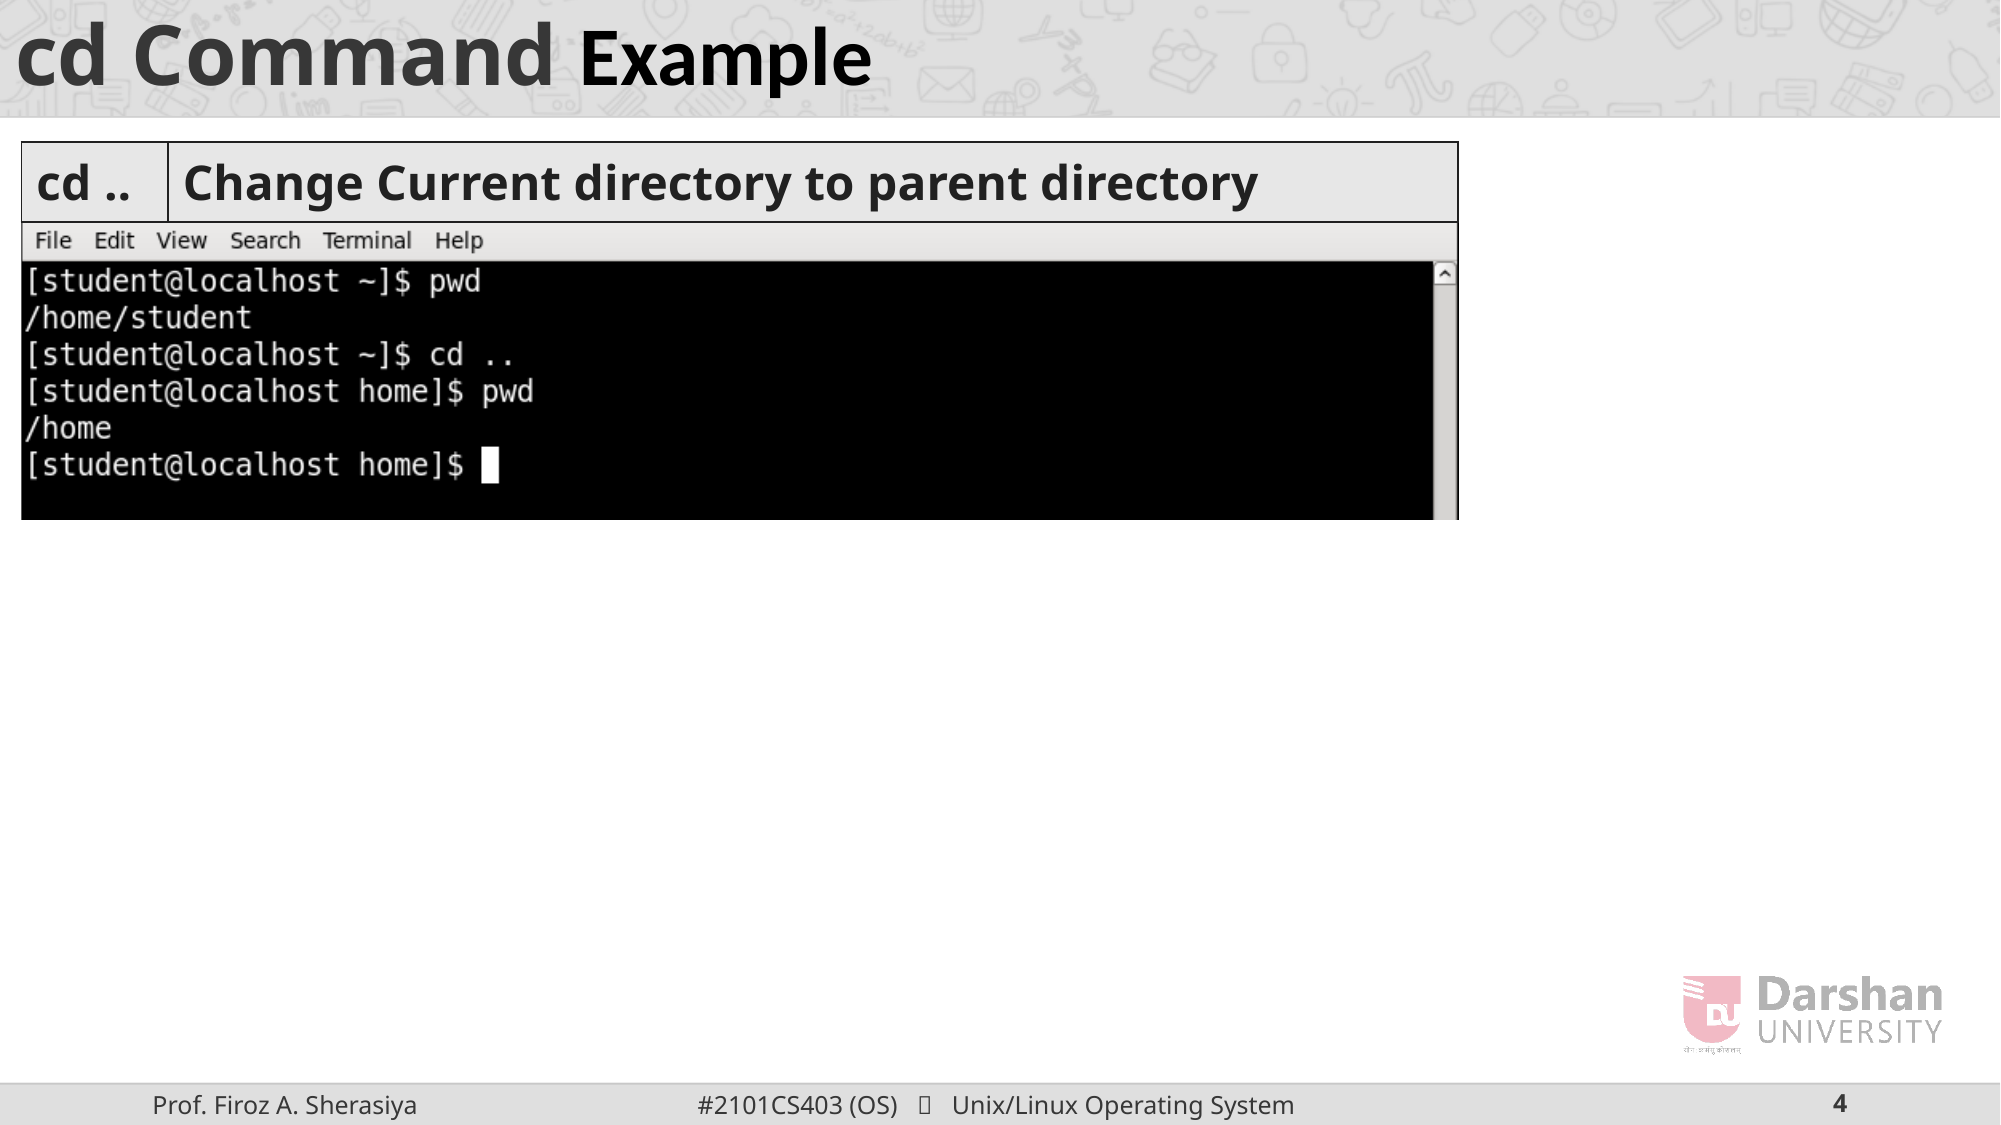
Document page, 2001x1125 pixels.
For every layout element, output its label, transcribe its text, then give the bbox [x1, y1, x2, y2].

table_header Change Current directory to parent directory [169, 143, 1457, 220]
table_cell Ignores case [1662, 951, 1963, 1079]
table_header cd .. [22, 143, 167, 220]
picture [21, 220, 1459, 520]
title cd Command Example [0, 0, 2000, 117]
